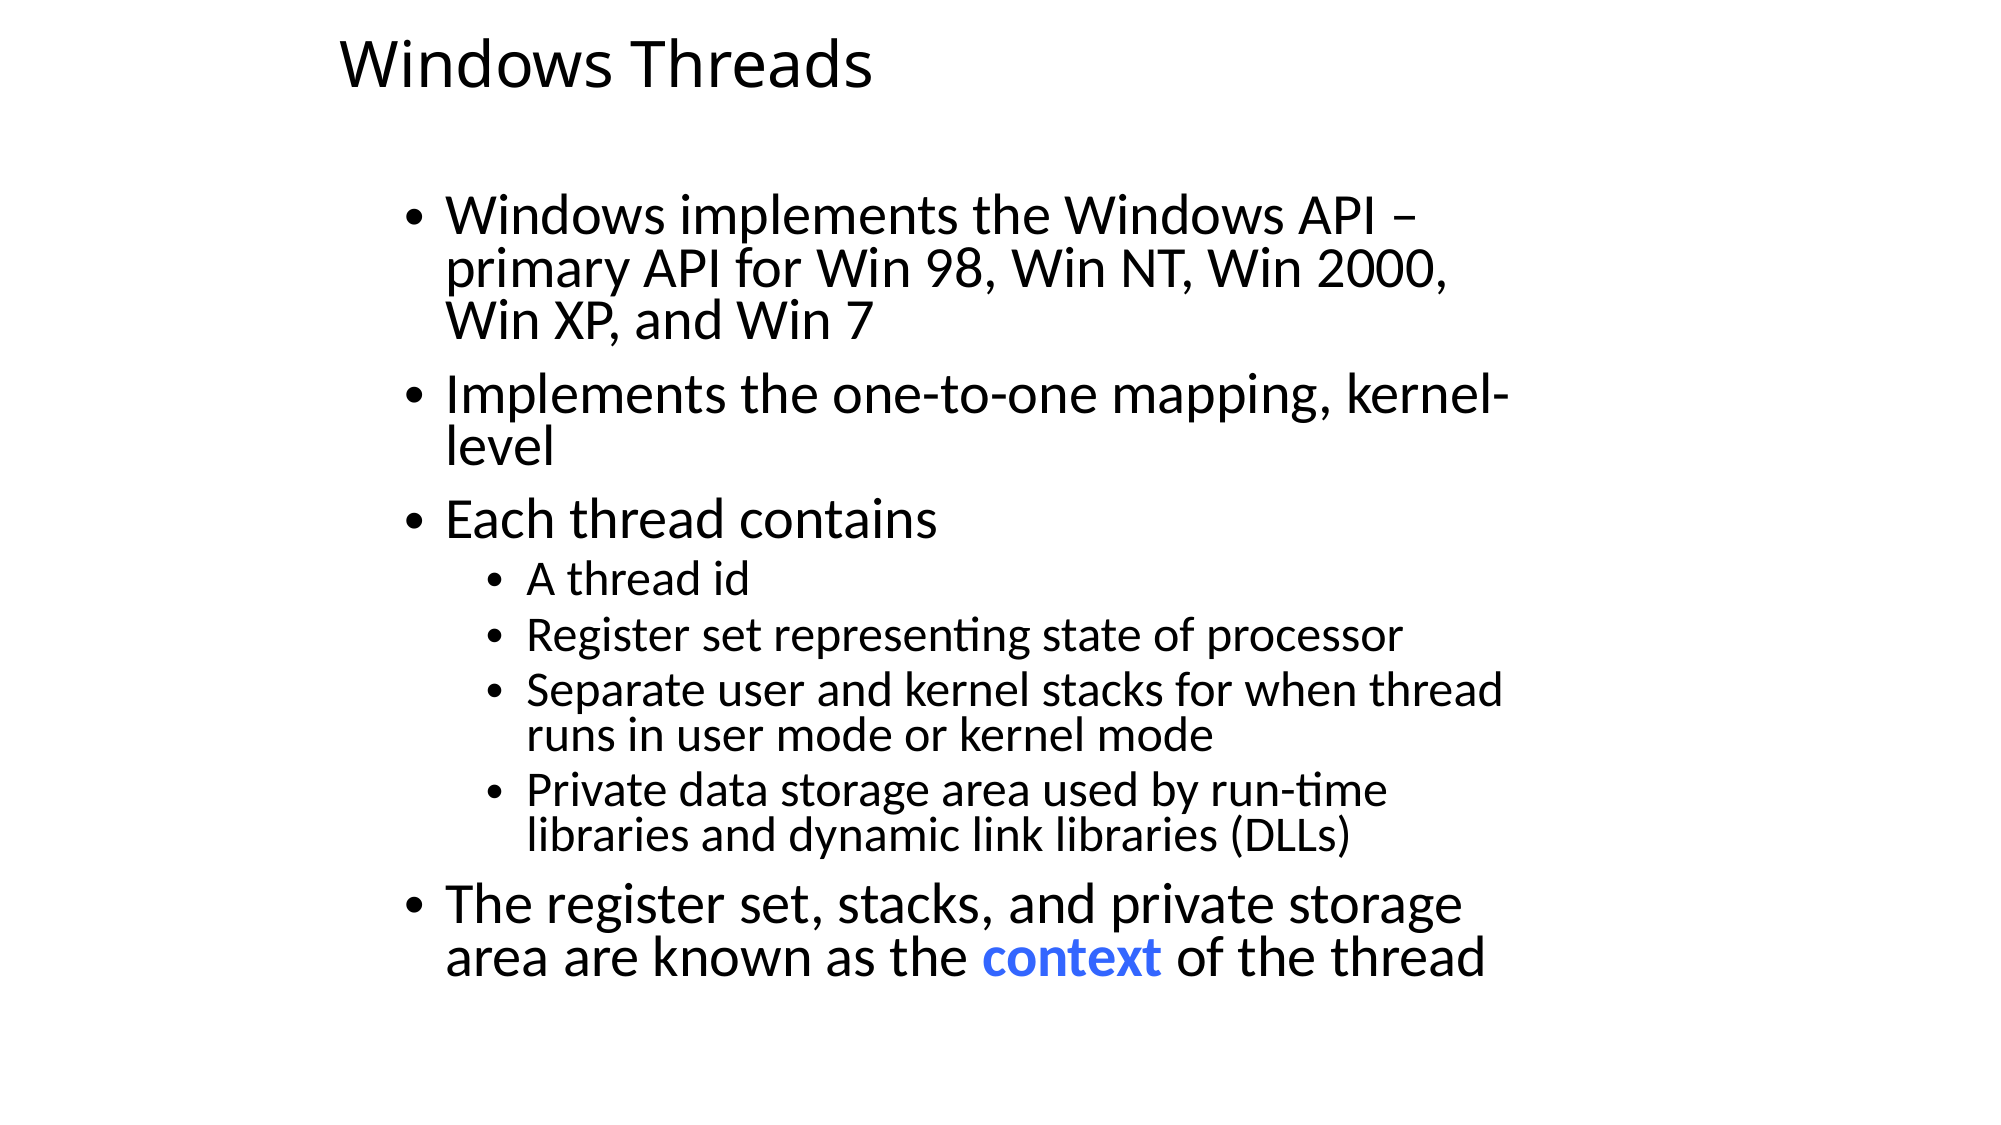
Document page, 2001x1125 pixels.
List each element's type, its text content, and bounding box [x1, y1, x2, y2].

title Windows Threads [324, 16, 1675, 111]
list Windows implements the Windows API – primary API for Win 98, Win NT, Win 2000, Win XP, and Win 7 Implements the one-to-one mapping, kernel-level Each thread contains A thread id Register set representing state of processor Separate user and kernel stacks for when thread runs in user mode or kernel mode Private data storage area used by run-time libraries and dynamic link libraries (DLLs) The register set, stacks, and private storage area are known as the context of the thread [389, 185, 1538, 1029]
